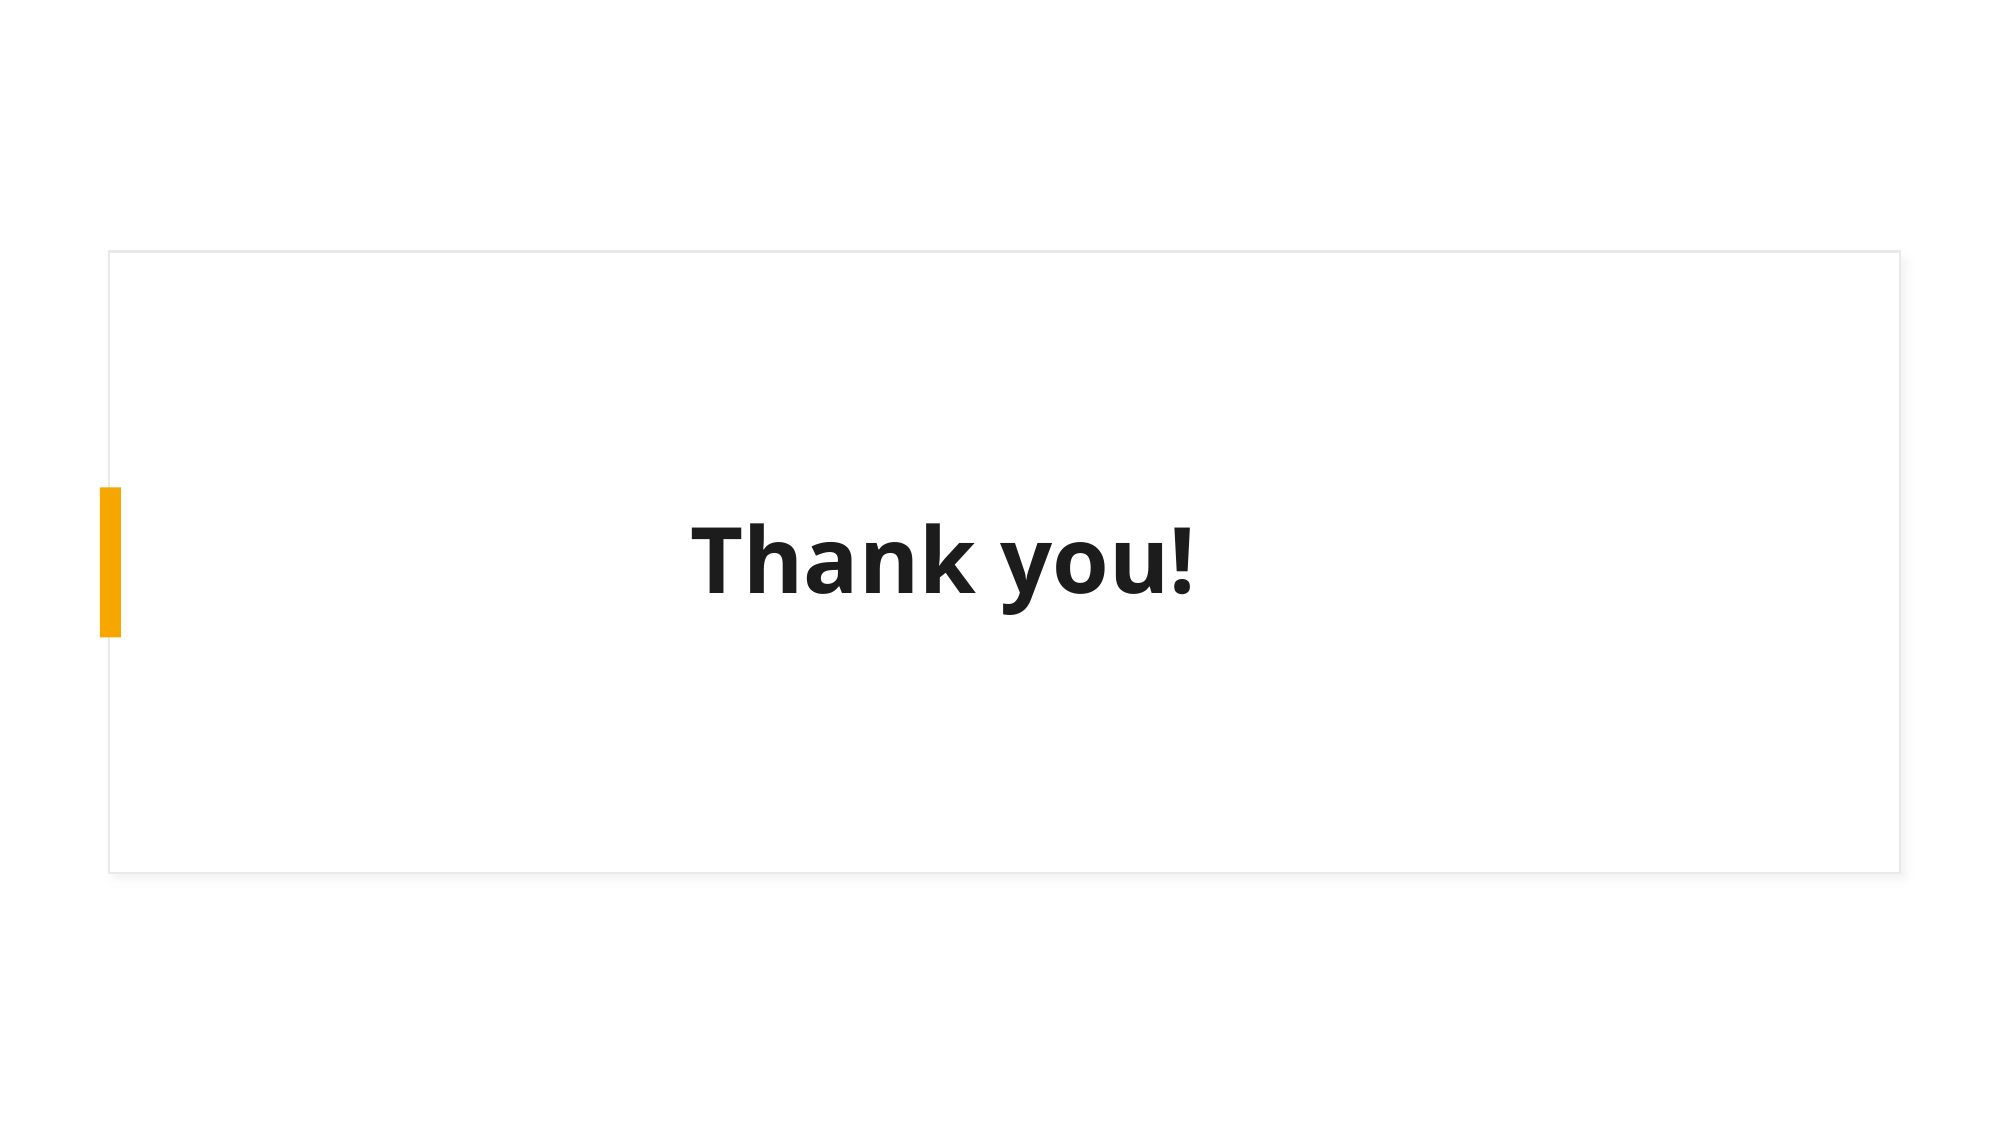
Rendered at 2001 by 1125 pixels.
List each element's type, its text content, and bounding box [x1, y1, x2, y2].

title Thank you! [675, 317, 1369, 836]
